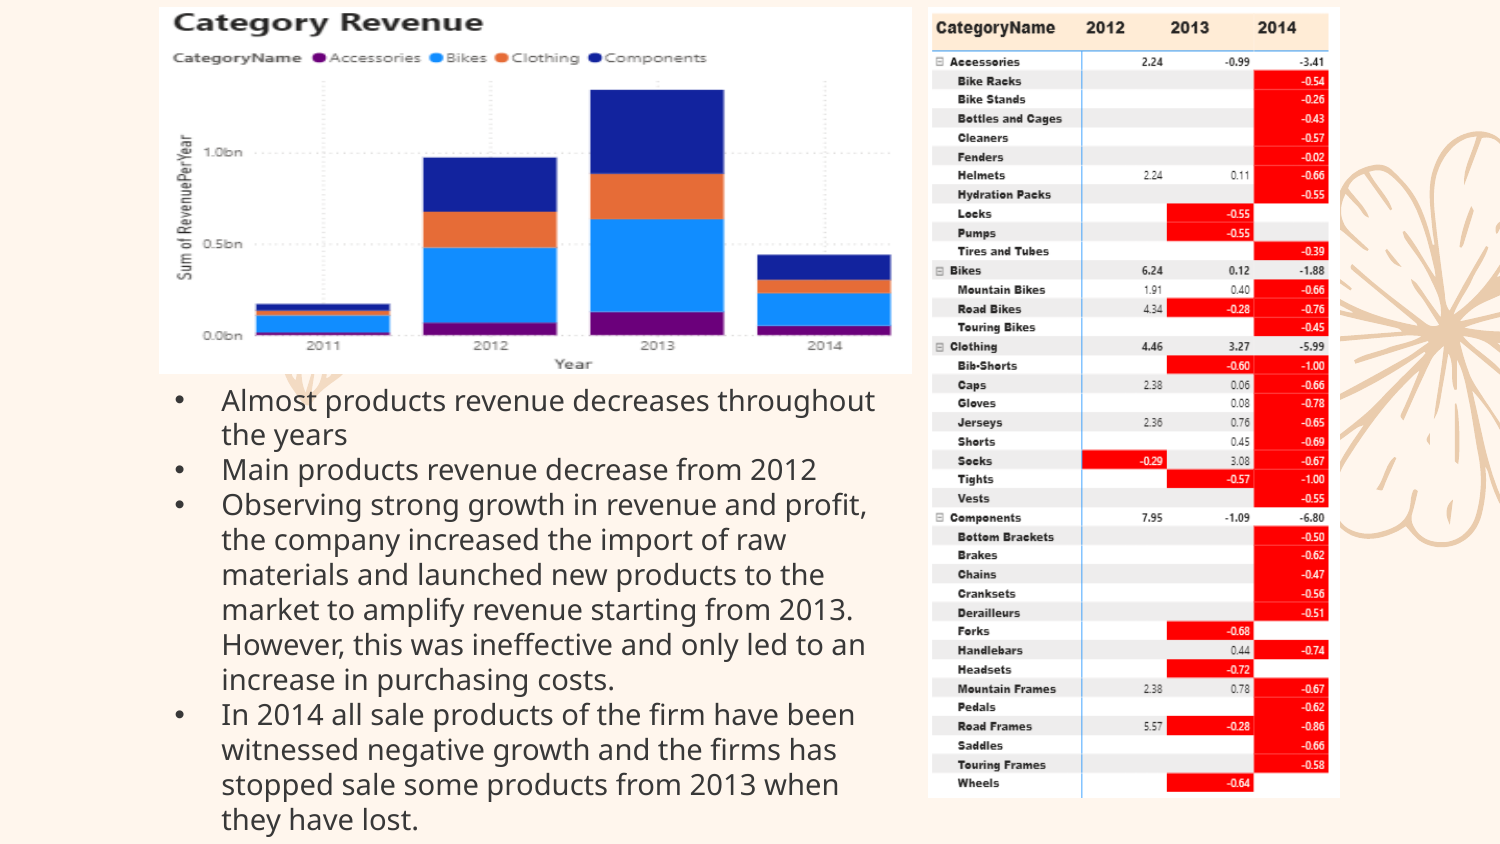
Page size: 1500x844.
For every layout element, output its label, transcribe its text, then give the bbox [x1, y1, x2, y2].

picture [927, 7, 1340, 798]
subtitle Almost products revenue decreases throughout the years Main products revenue decrease from 2012 Observing strong growth in revenue and profit, the company increased the import of raw materials and launched new products to the market to amplify revenue starting from 2013. However, this was ineffective and only led to an increase in purchasing costs. In 2014 all sale products of the firm have been witnessed negative growth and the firms has stopped sale some products from 2013 when they have lost. [159, 384, 912, 834]
picture [159, 7, 912, 375]
